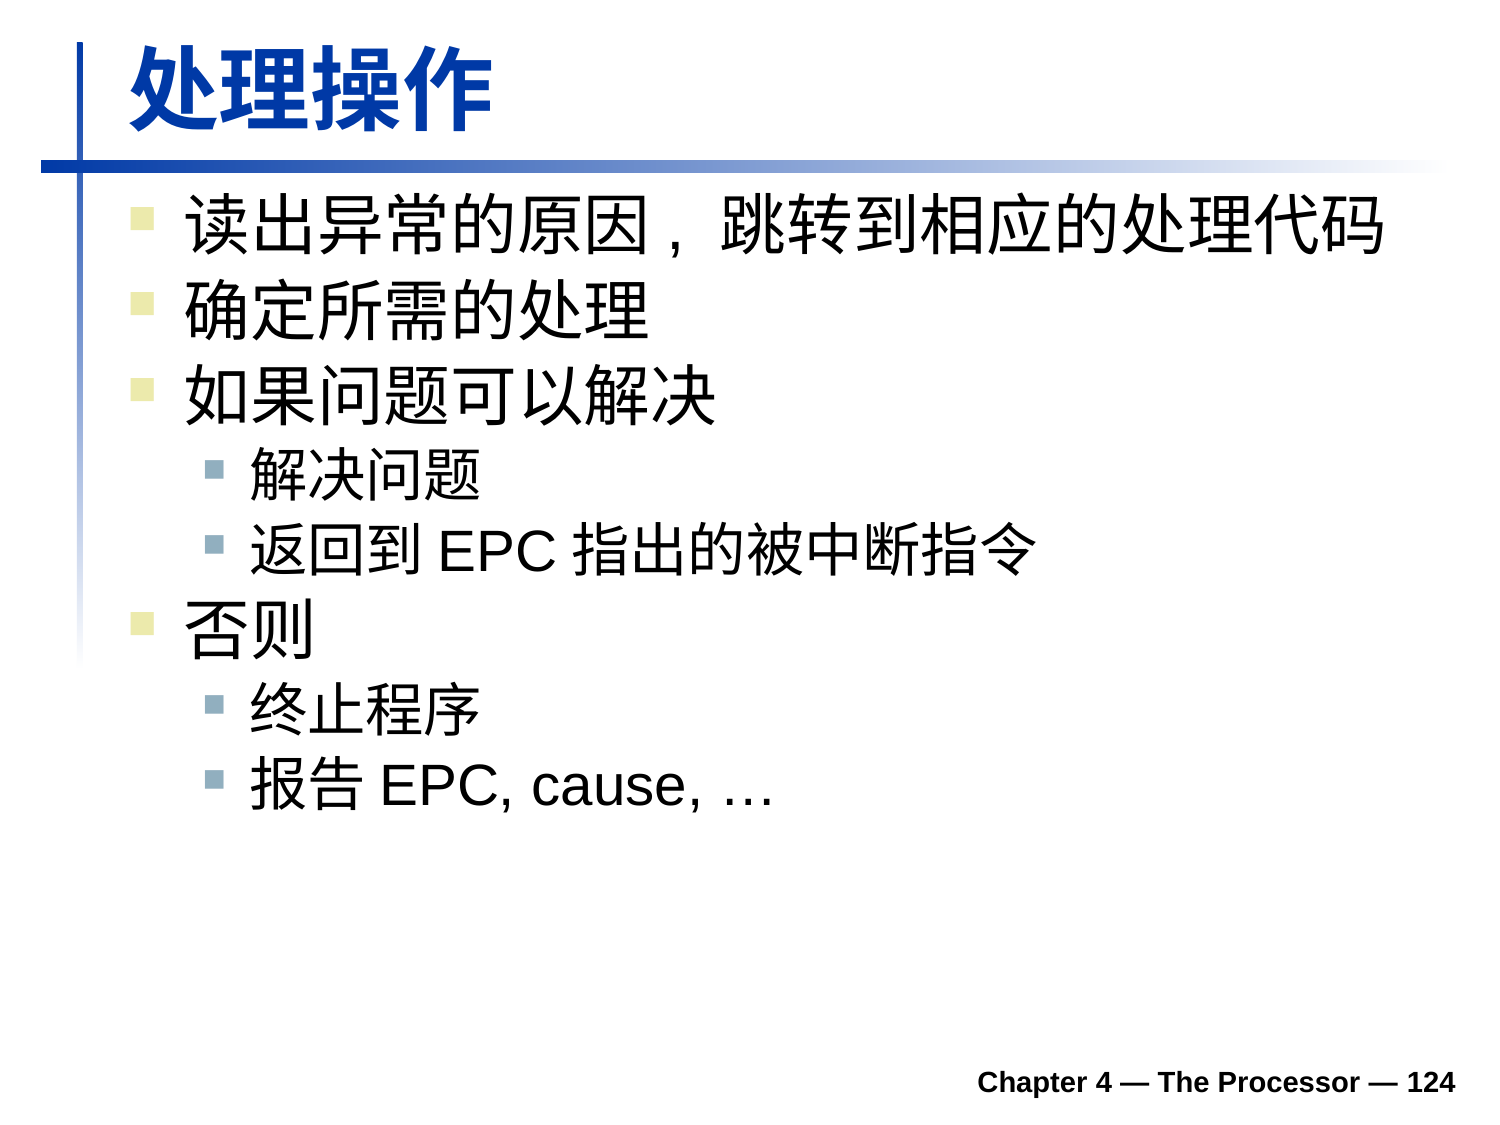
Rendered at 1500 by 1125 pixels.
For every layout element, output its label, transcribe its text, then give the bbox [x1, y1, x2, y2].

footer Chapter 4 — The Processor — 124 [277, 1046, 1471, 1106]
title 处理操作 [112, 23, 1468, 149]
list 读出异常的原因, 跳转到相应的处理代码 确定所需的处理 如果问题可以解决 解决问题 返回到EPC指出的被中断指令 否则 终止程序 报告EPC, cause, … [112, 184, 1469, 1024]
